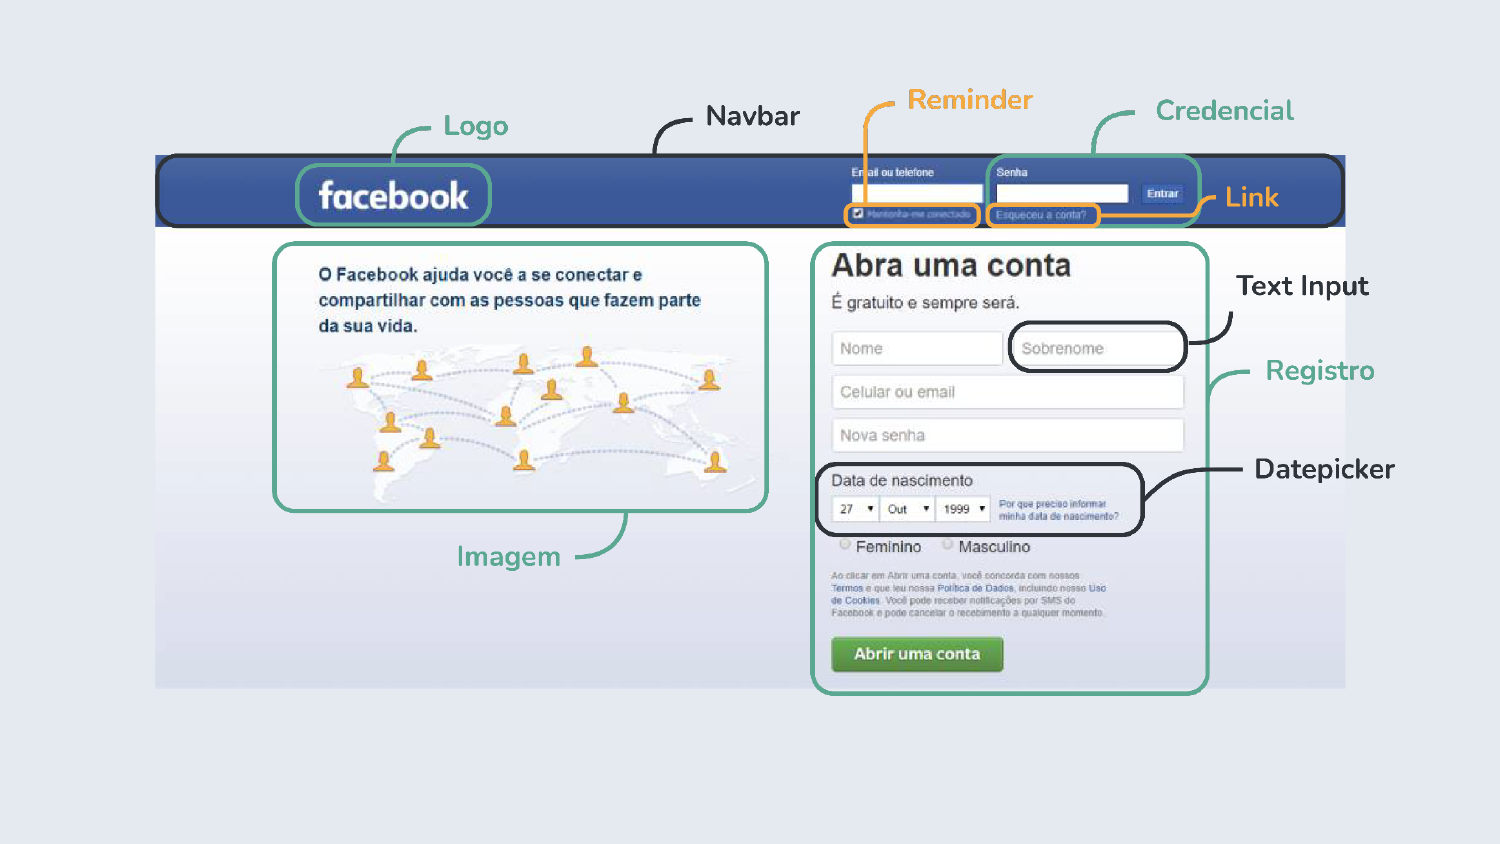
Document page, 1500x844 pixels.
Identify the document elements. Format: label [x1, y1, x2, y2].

picture [44, 24, 1456, 819]
